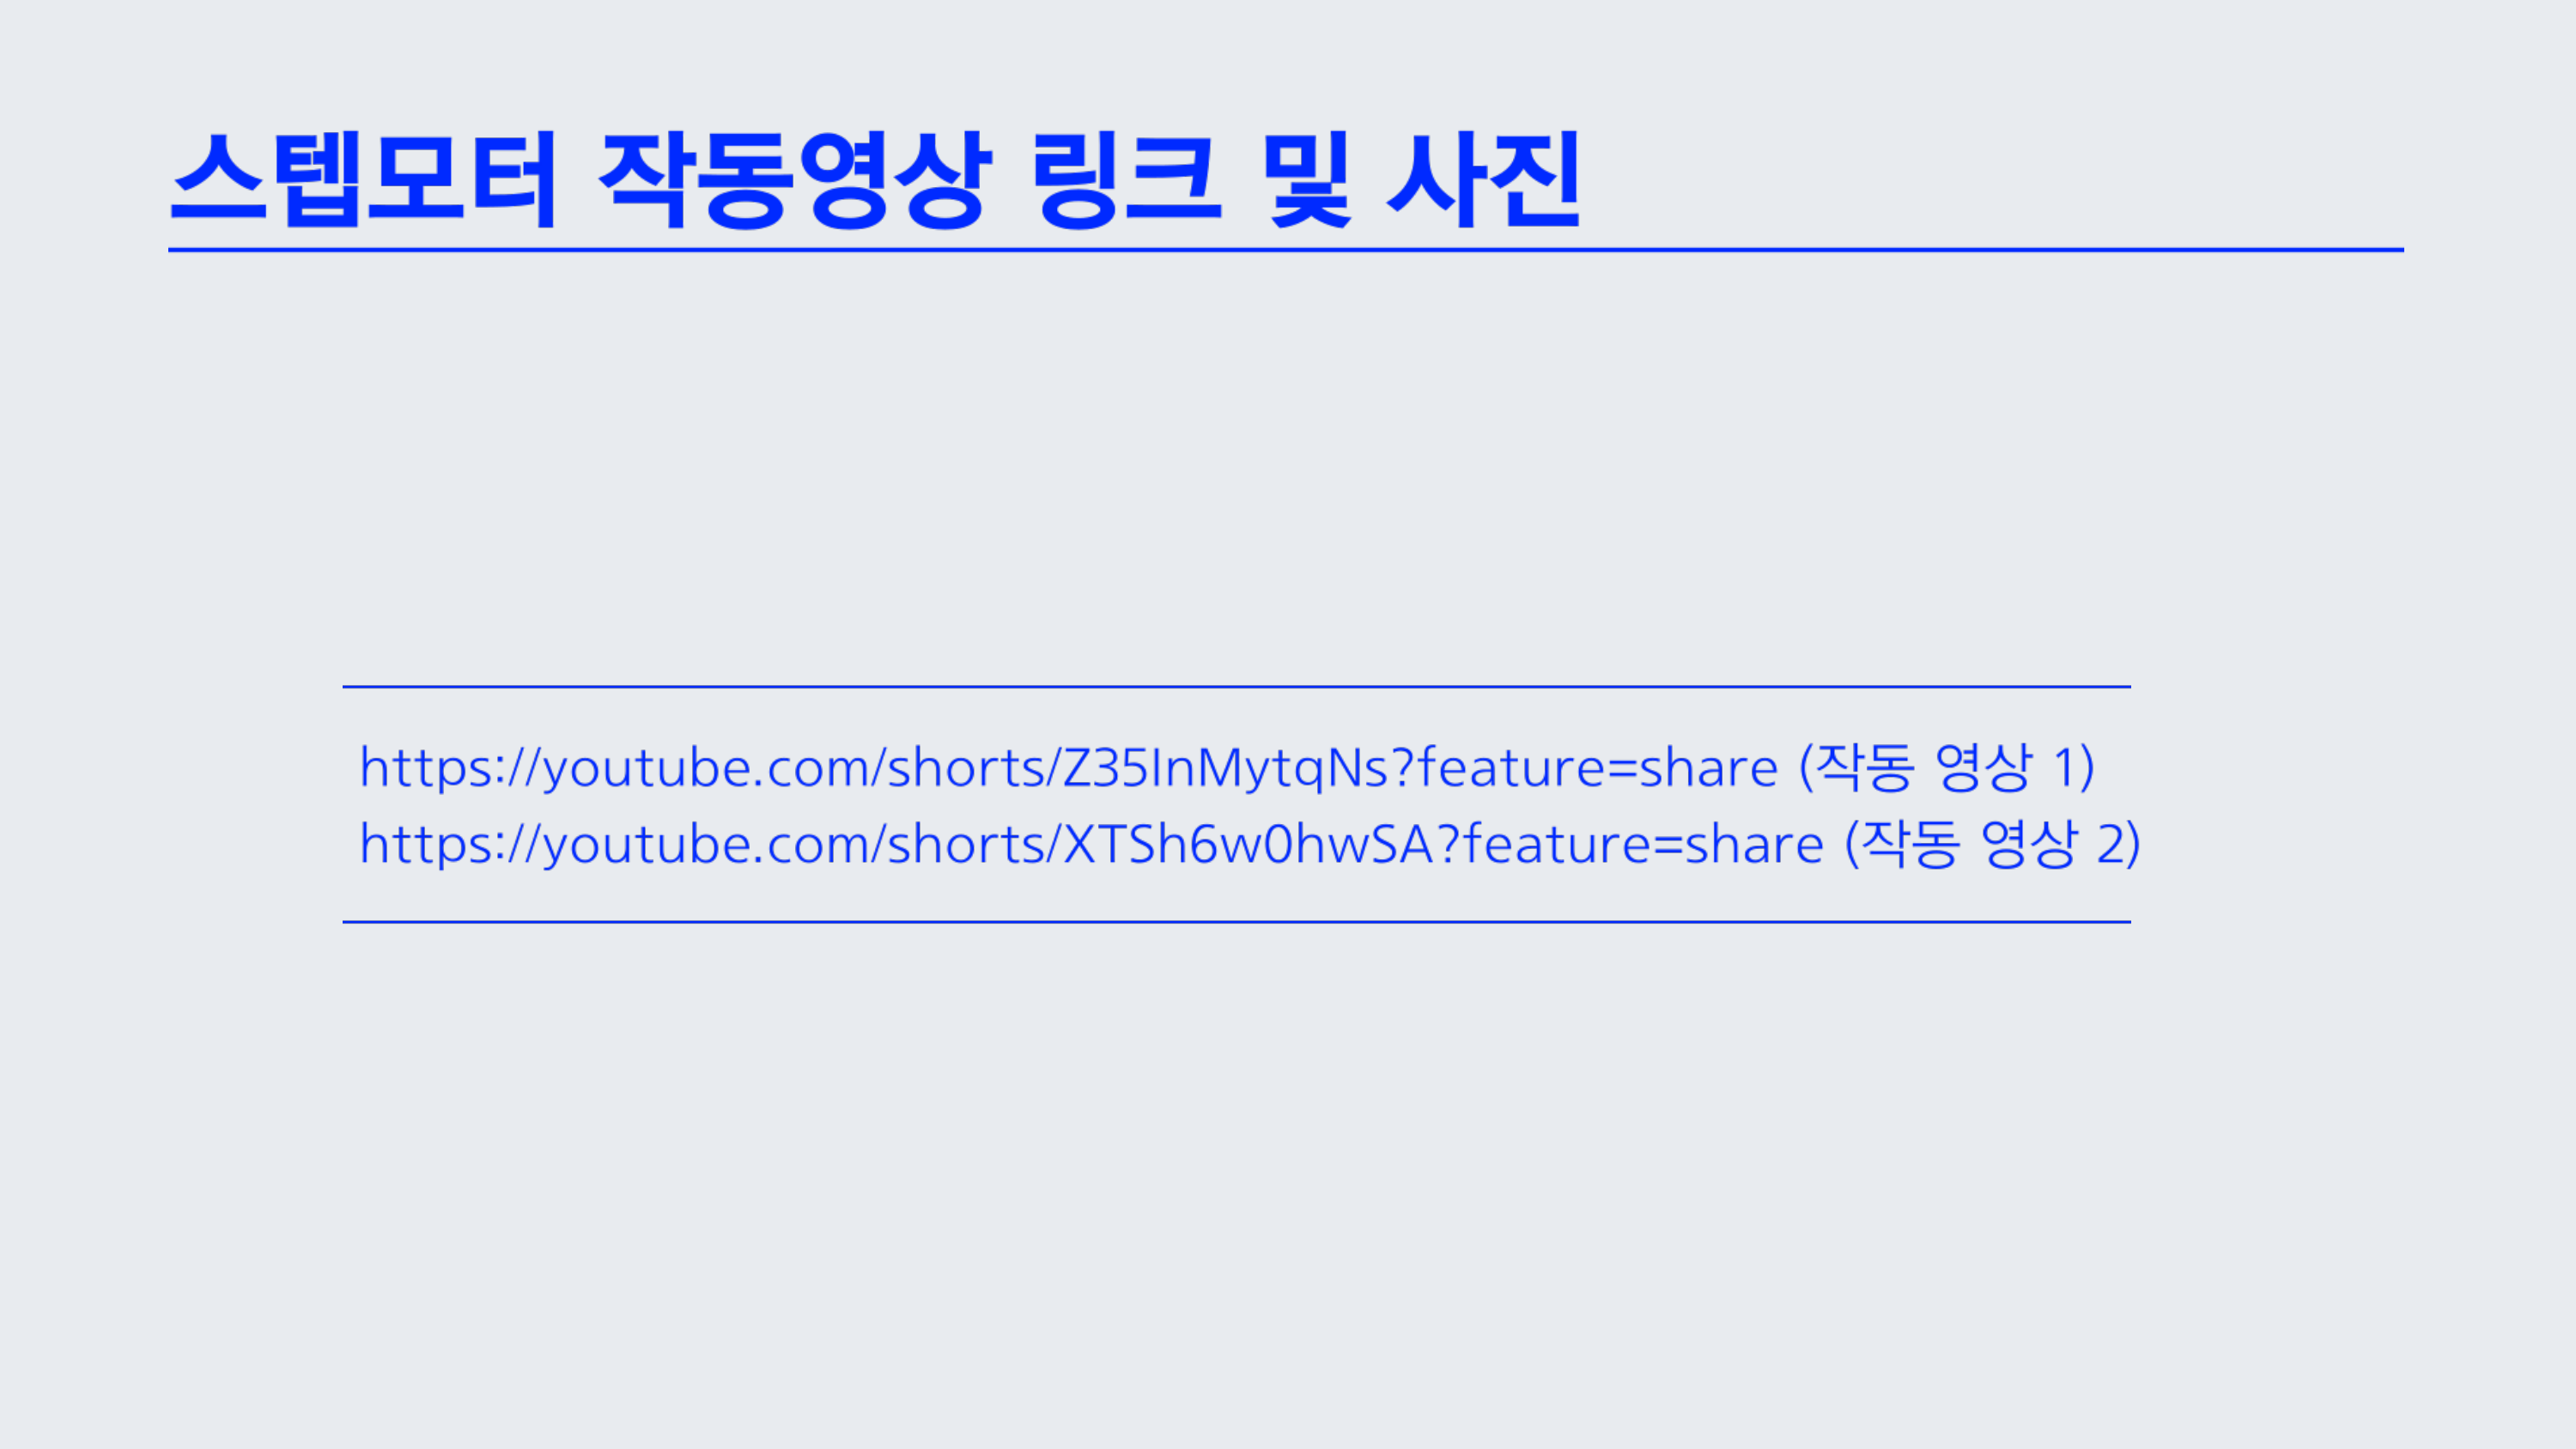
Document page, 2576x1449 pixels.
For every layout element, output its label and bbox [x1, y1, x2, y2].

text_box [343, 681, 2132, 693]
text_box [167, 241, 2405, 259]
picture [337, 706, 2198, 931]
picture [135, 55, 1674, 351]
text_box [343, 917, 2132, 929]
